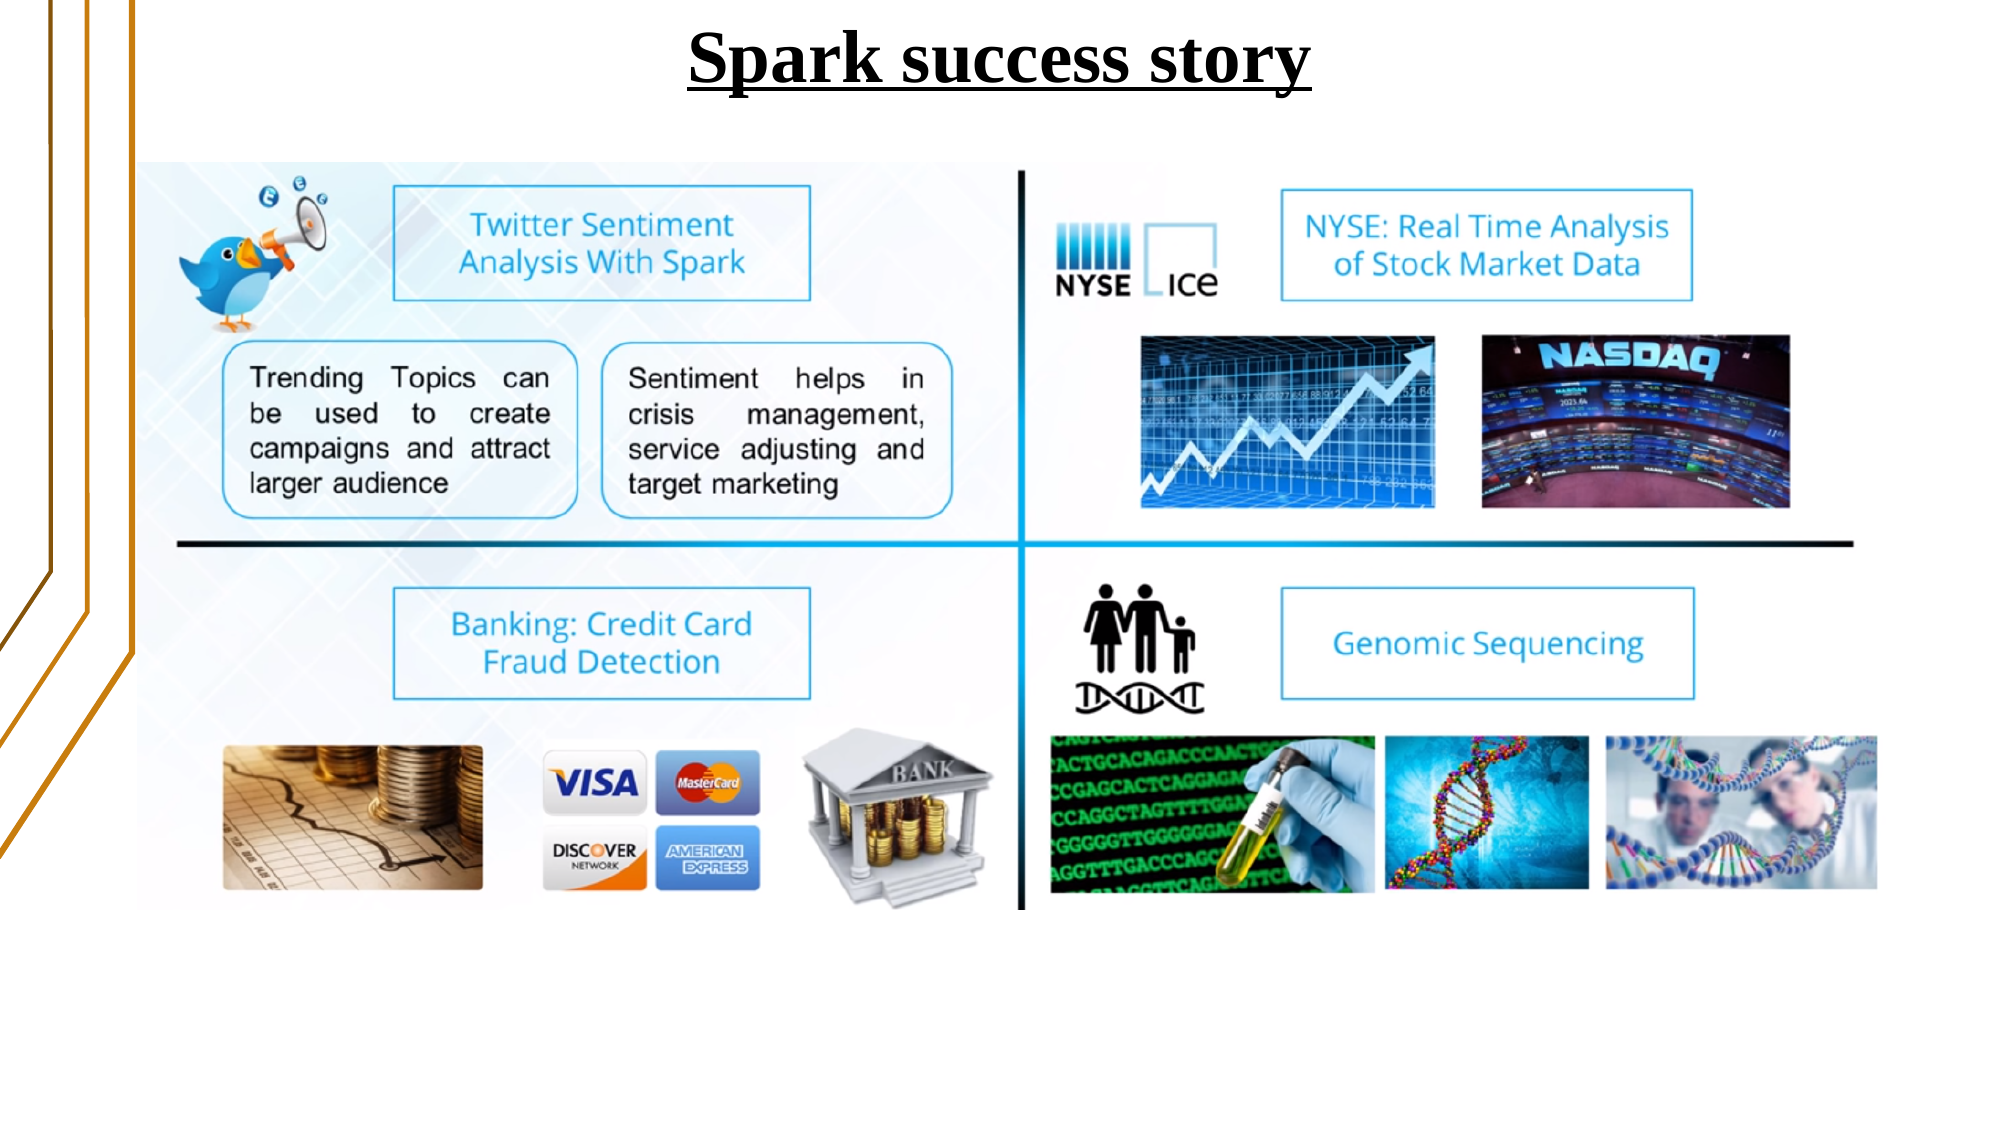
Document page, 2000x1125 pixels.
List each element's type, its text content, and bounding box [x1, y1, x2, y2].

text_box Spark success story [484, 10, 1516, 160]
picture [136, 162, 1888, 910]
